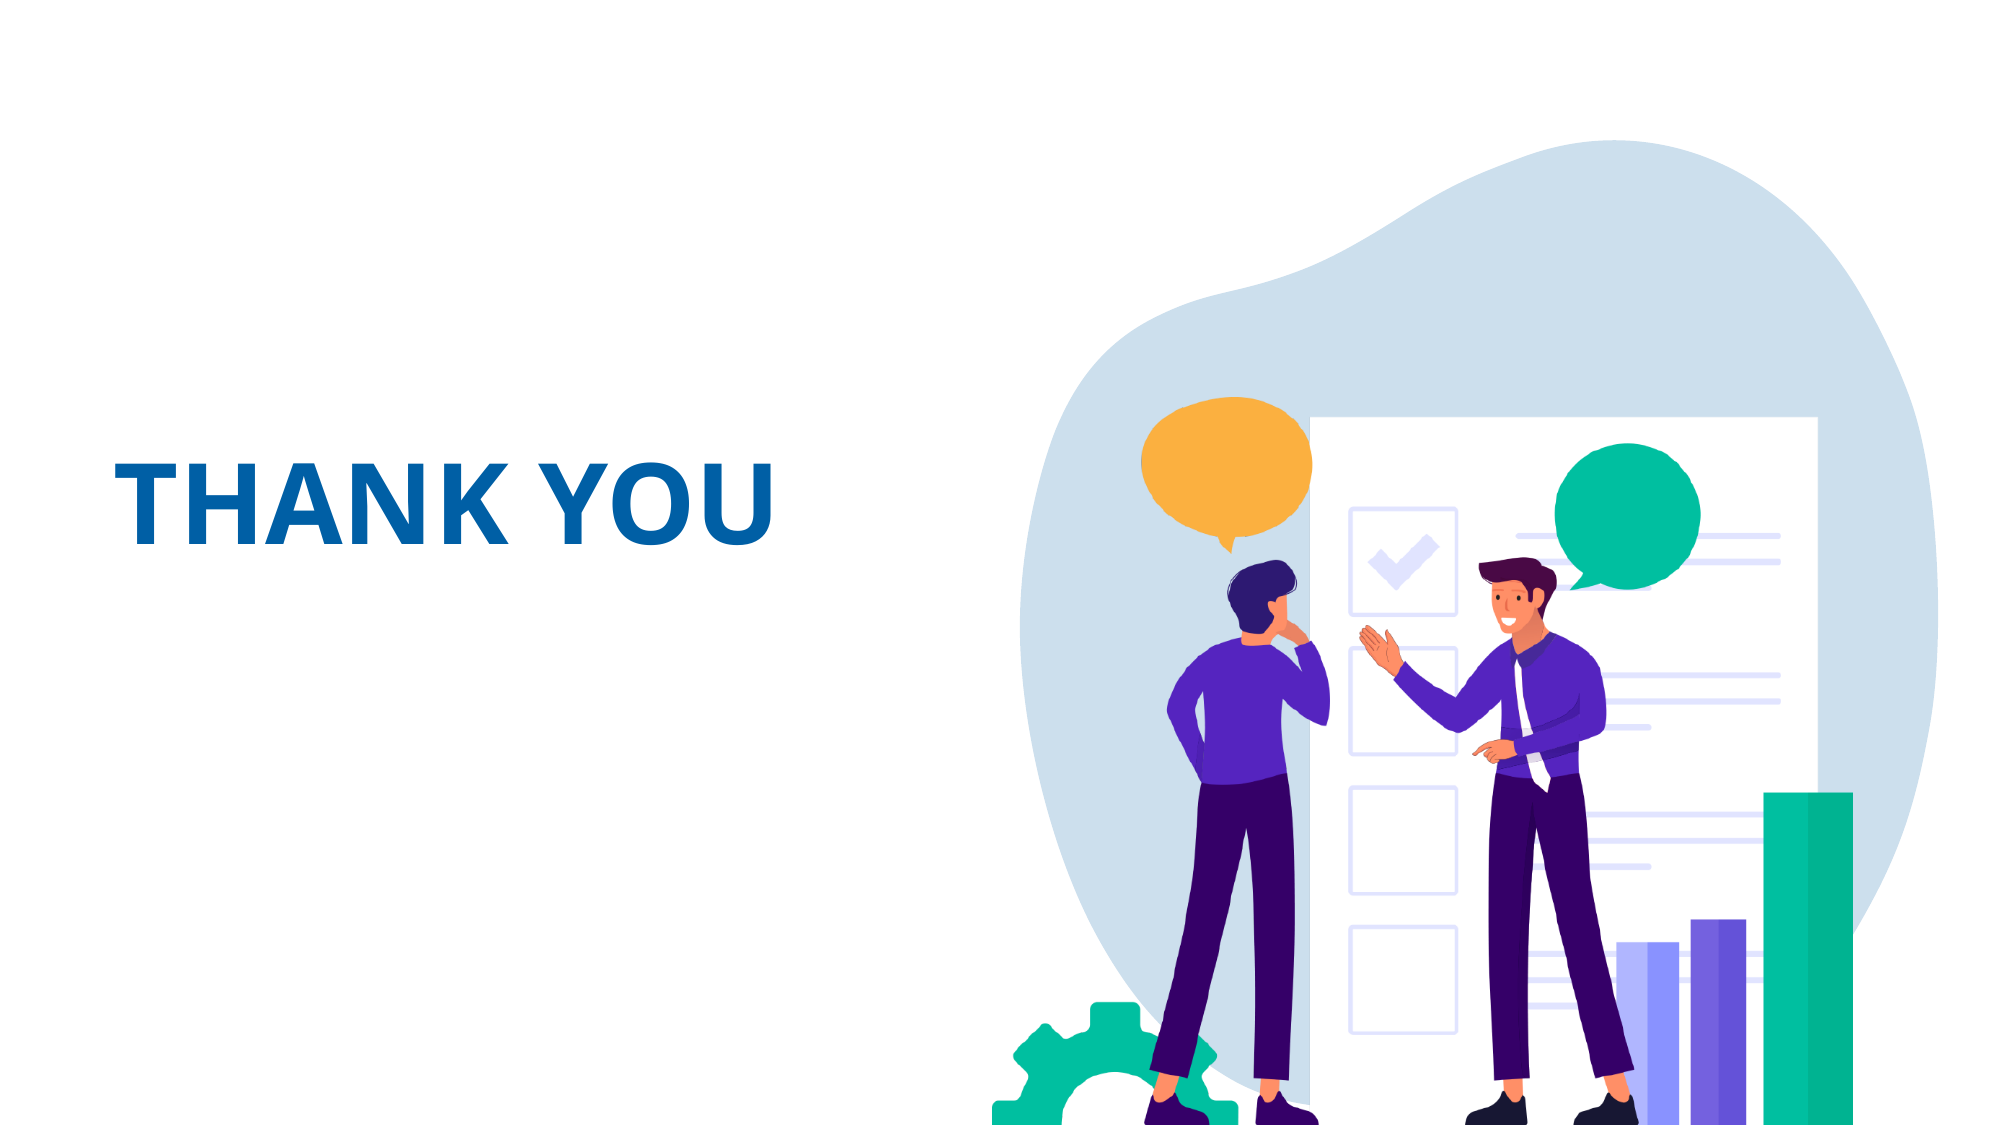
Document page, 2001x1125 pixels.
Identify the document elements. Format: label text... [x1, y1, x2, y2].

picture [982, 397, 1872, 1125]
title THANK YOU [114, 214, 1000, 568]
